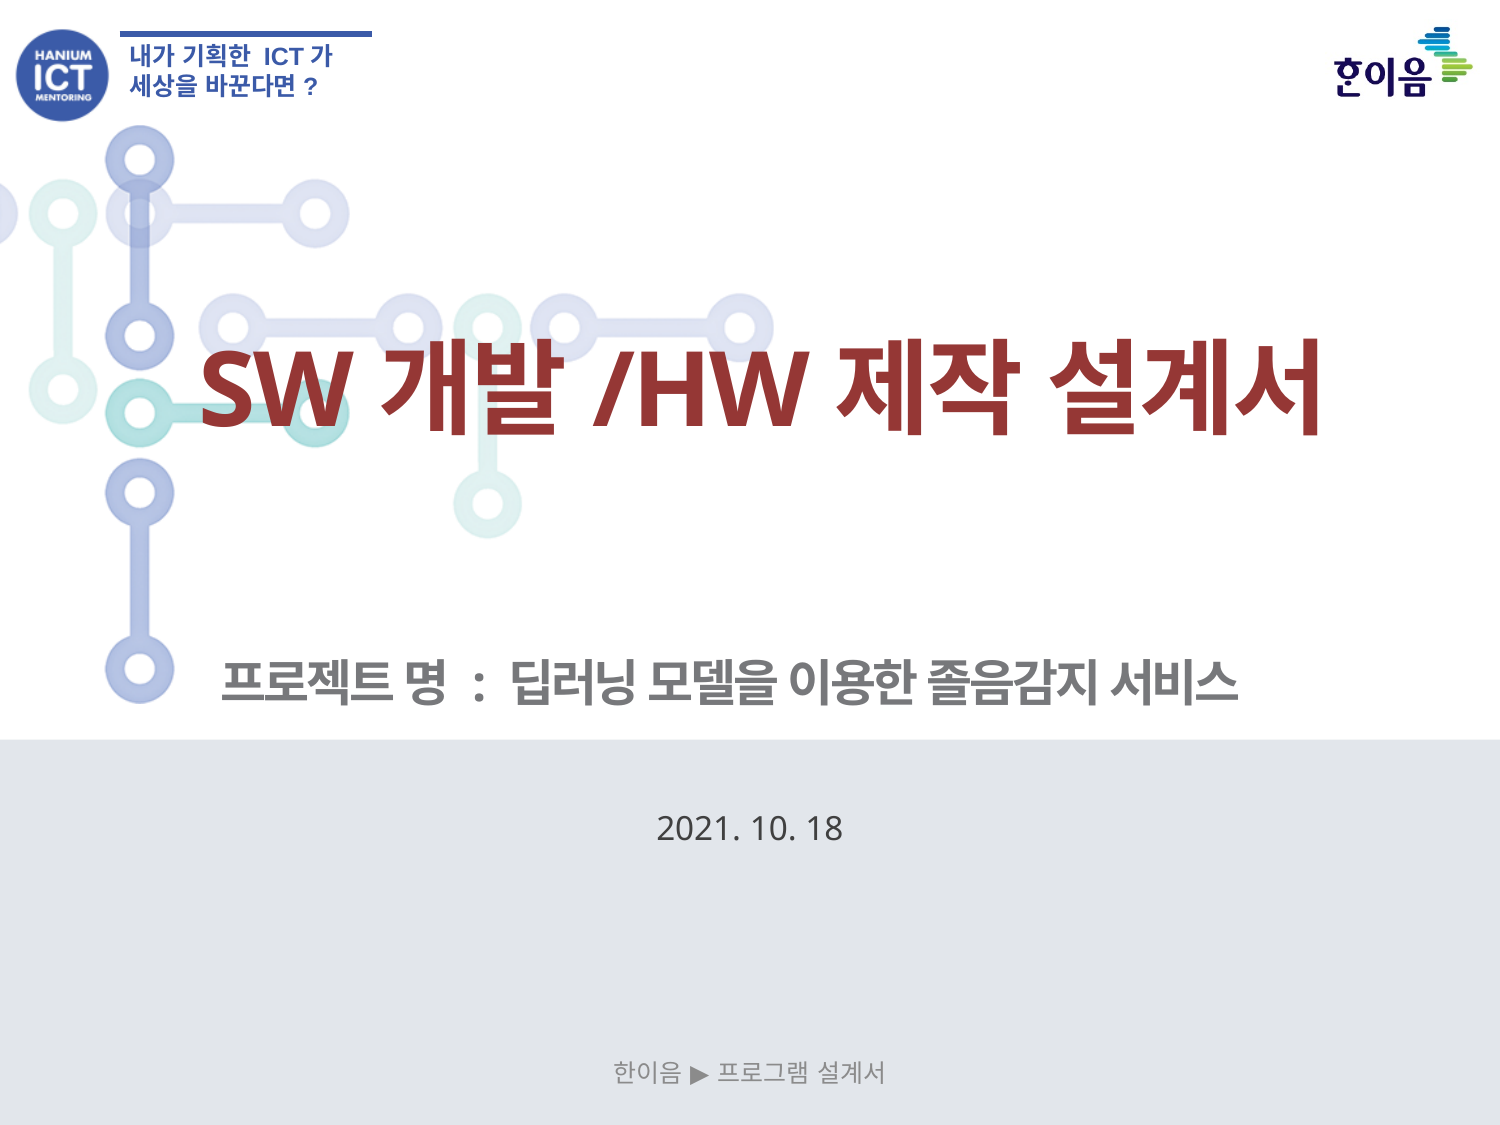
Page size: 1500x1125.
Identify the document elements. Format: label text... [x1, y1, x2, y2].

text_box 2021. 10. 18 [132, 779, 1368, 855]
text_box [12, 27, 373, 127]
picture [0, 125, 774, 704]
footer 한이음 ▶ 프로그램 설계서 [512, 1042, 988, 1103]
text_box SW개발/HW제작 설계서 [777, 314, 1344, 455]
text_box 프로젝트 명 : 딥러닝 모델을 이용한 졸음감지 서비스 [206, 643, 1341, 719]
picture [1325, 18, 1480, 100]
text_box [0, 738, 1500, 1125]
